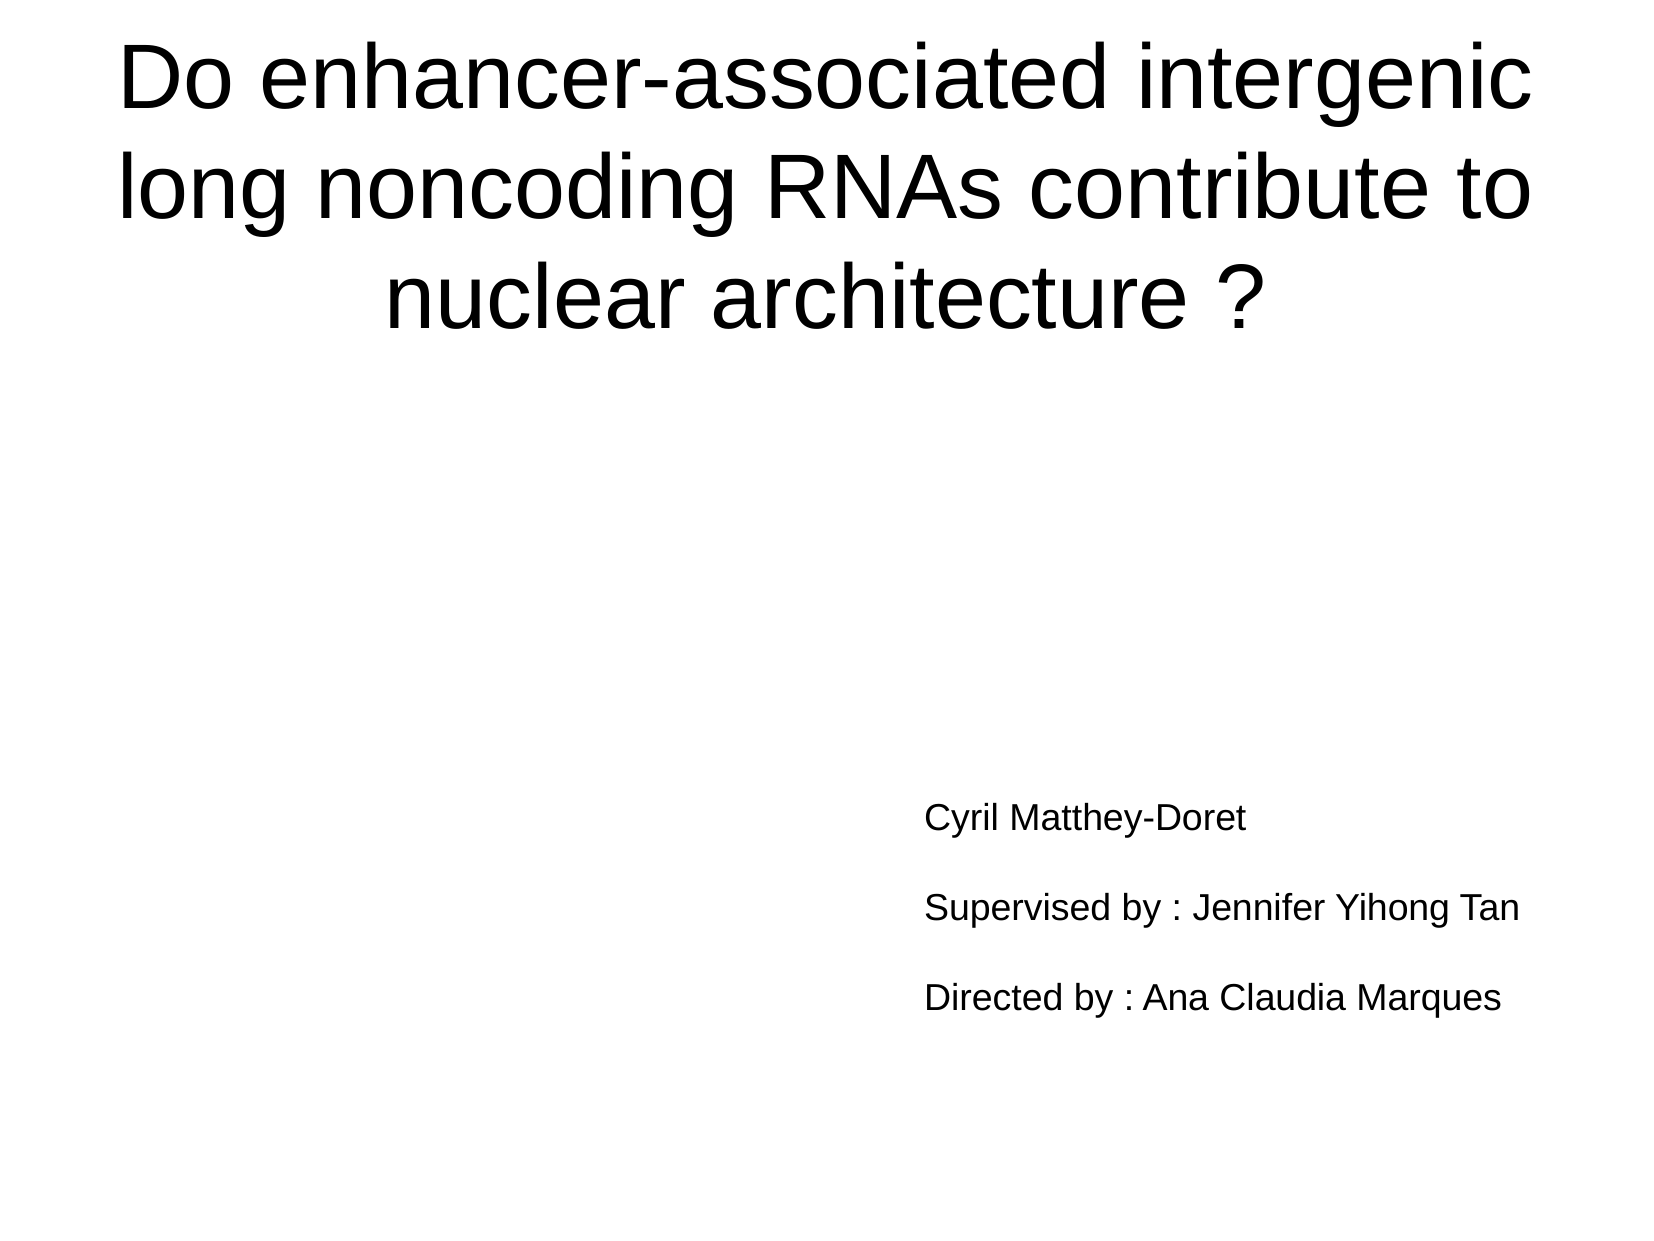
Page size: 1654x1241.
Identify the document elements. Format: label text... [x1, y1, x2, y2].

text_box [82, 312, 1571, 1009]
text_box Do enhancer-associated intergenic long noncoding RNAs contribute to nuclear architecture ? [82, 28, 1571, 312]
text_box Cyril Matthey-Doret Supervised by : Jennifer Yihong Tan Directed by : Ana Claudia Marques [909, 785, 1642, 1010]
